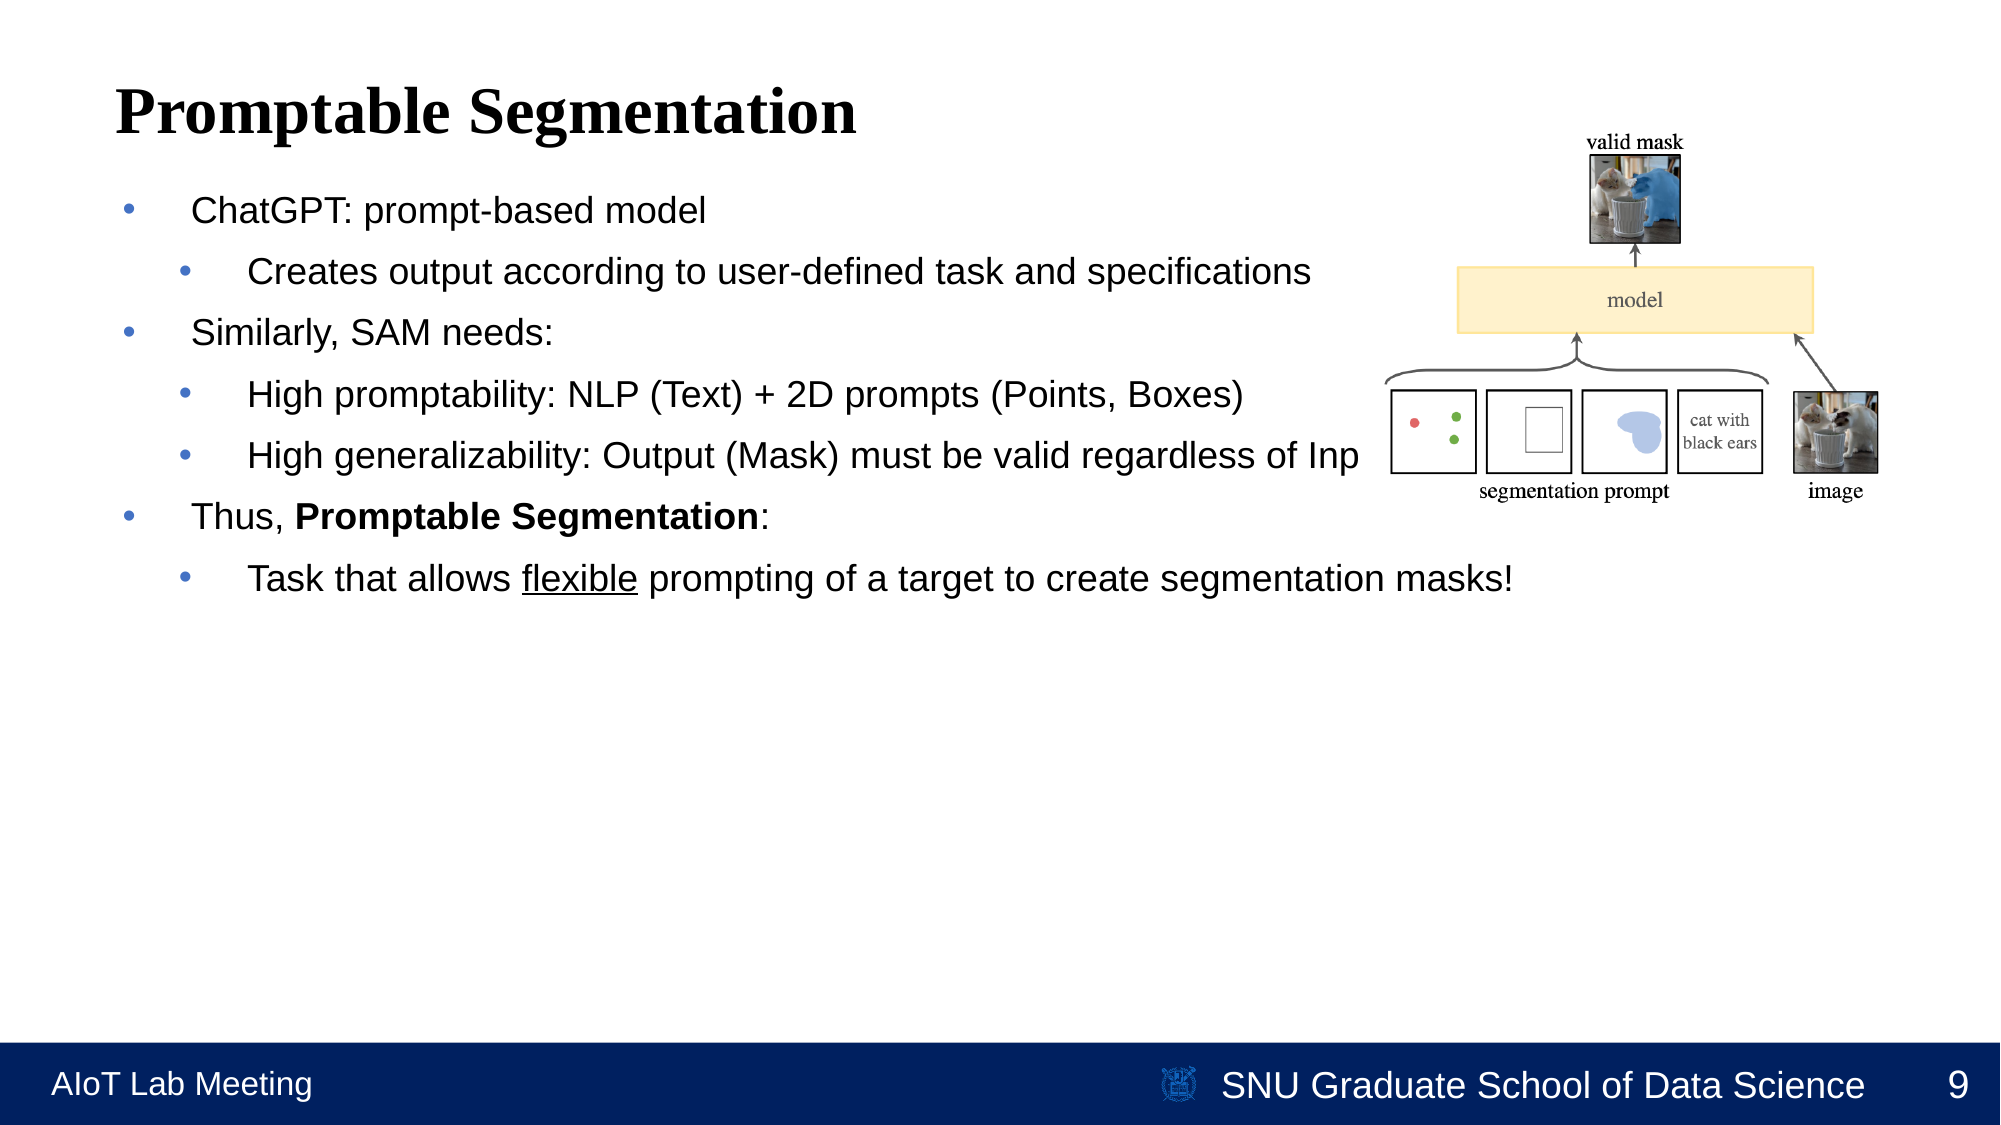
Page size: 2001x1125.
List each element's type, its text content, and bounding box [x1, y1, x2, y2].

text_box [20, 1054, 517, 1125]
picture [1358, 108, 1892, 516]
list ChatGPT: prompt-based model Creates output according to user-defined task and specifications Similarly, SAM needs: High promptability: NLP (Text) + 2D prompts (Points, Boxes) High generalizability: Output (Mask) must be valid regardless of Input (prompt) ambiguity Thus, Promptable Segmentation: Task that allows flexible prompting of a target to create segmentation masks! [82, 183, 1918, 1014]
title Promptable Segmentation [100, 39, 1826, 183]
picture [1161, 1063, 1197, 1105]
